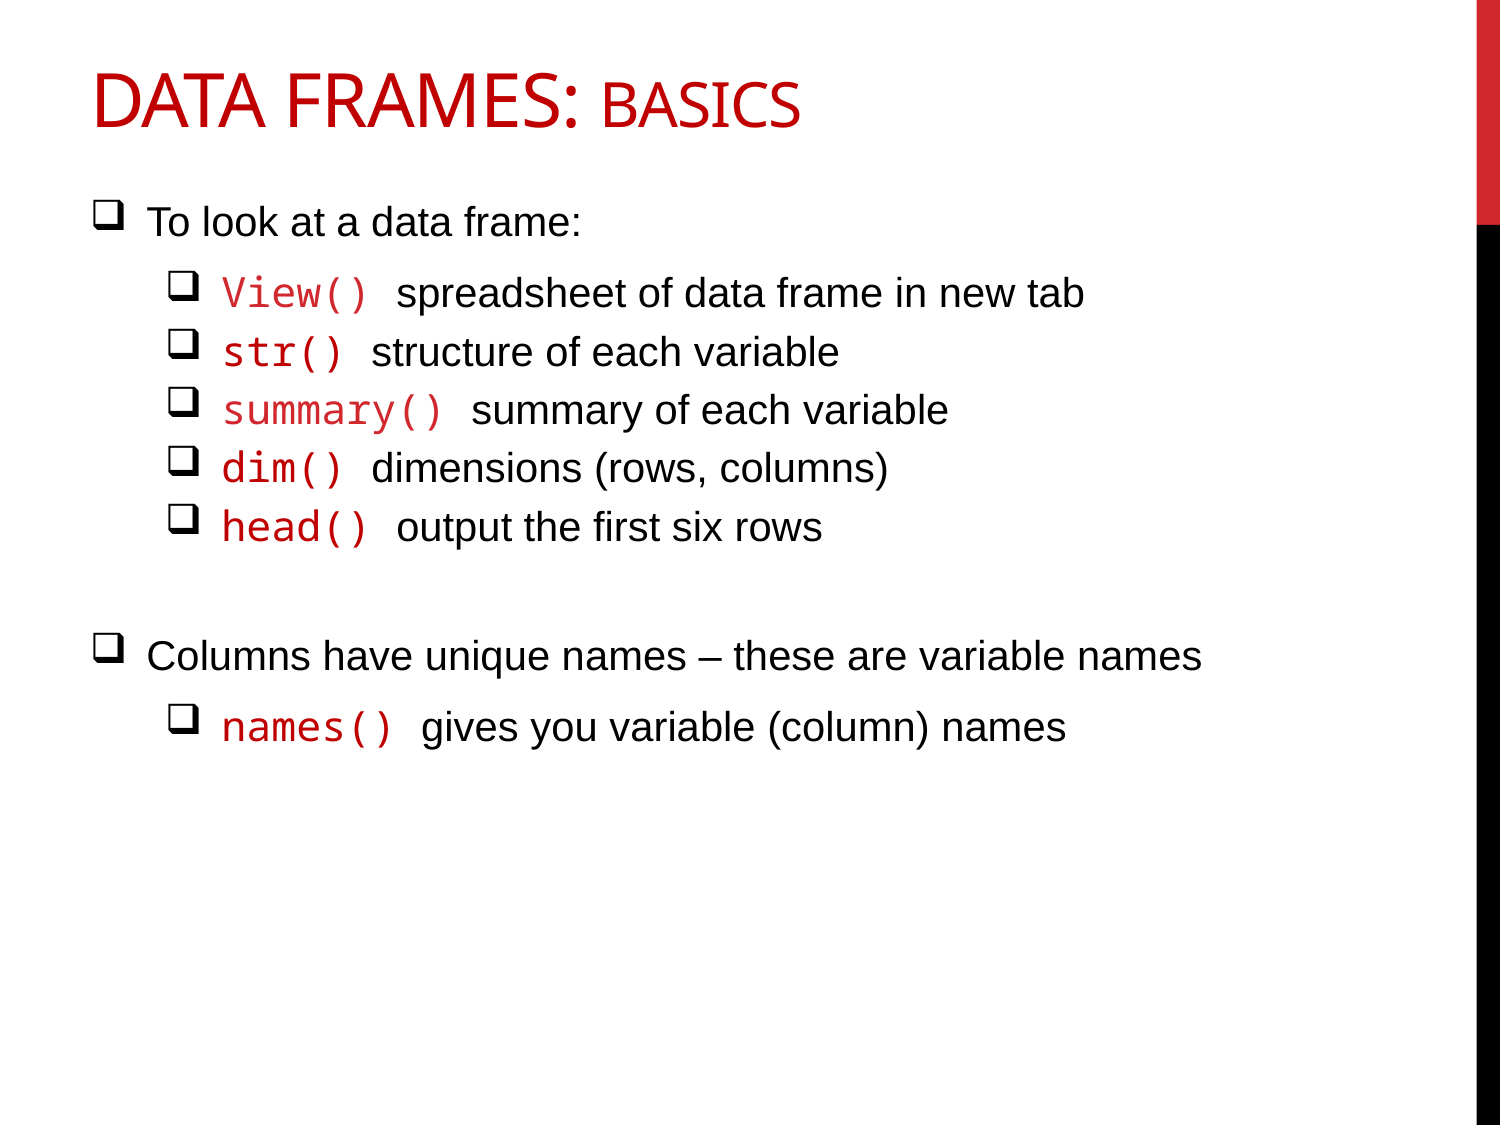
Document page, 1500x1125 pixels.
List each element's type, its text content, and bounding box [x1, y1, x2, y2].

title Data frames: basics [75, 25, 1425, 150]
list To look at a data frame: View() spreadsheet of data frame in new tab str() structure of each variable summary() summary of each variable dim() dimensions (rows, columns) head() output the first six rows Columns have unique names – these are variable names names() gives you variable (column) names [75, 187, 1325, 1100]
